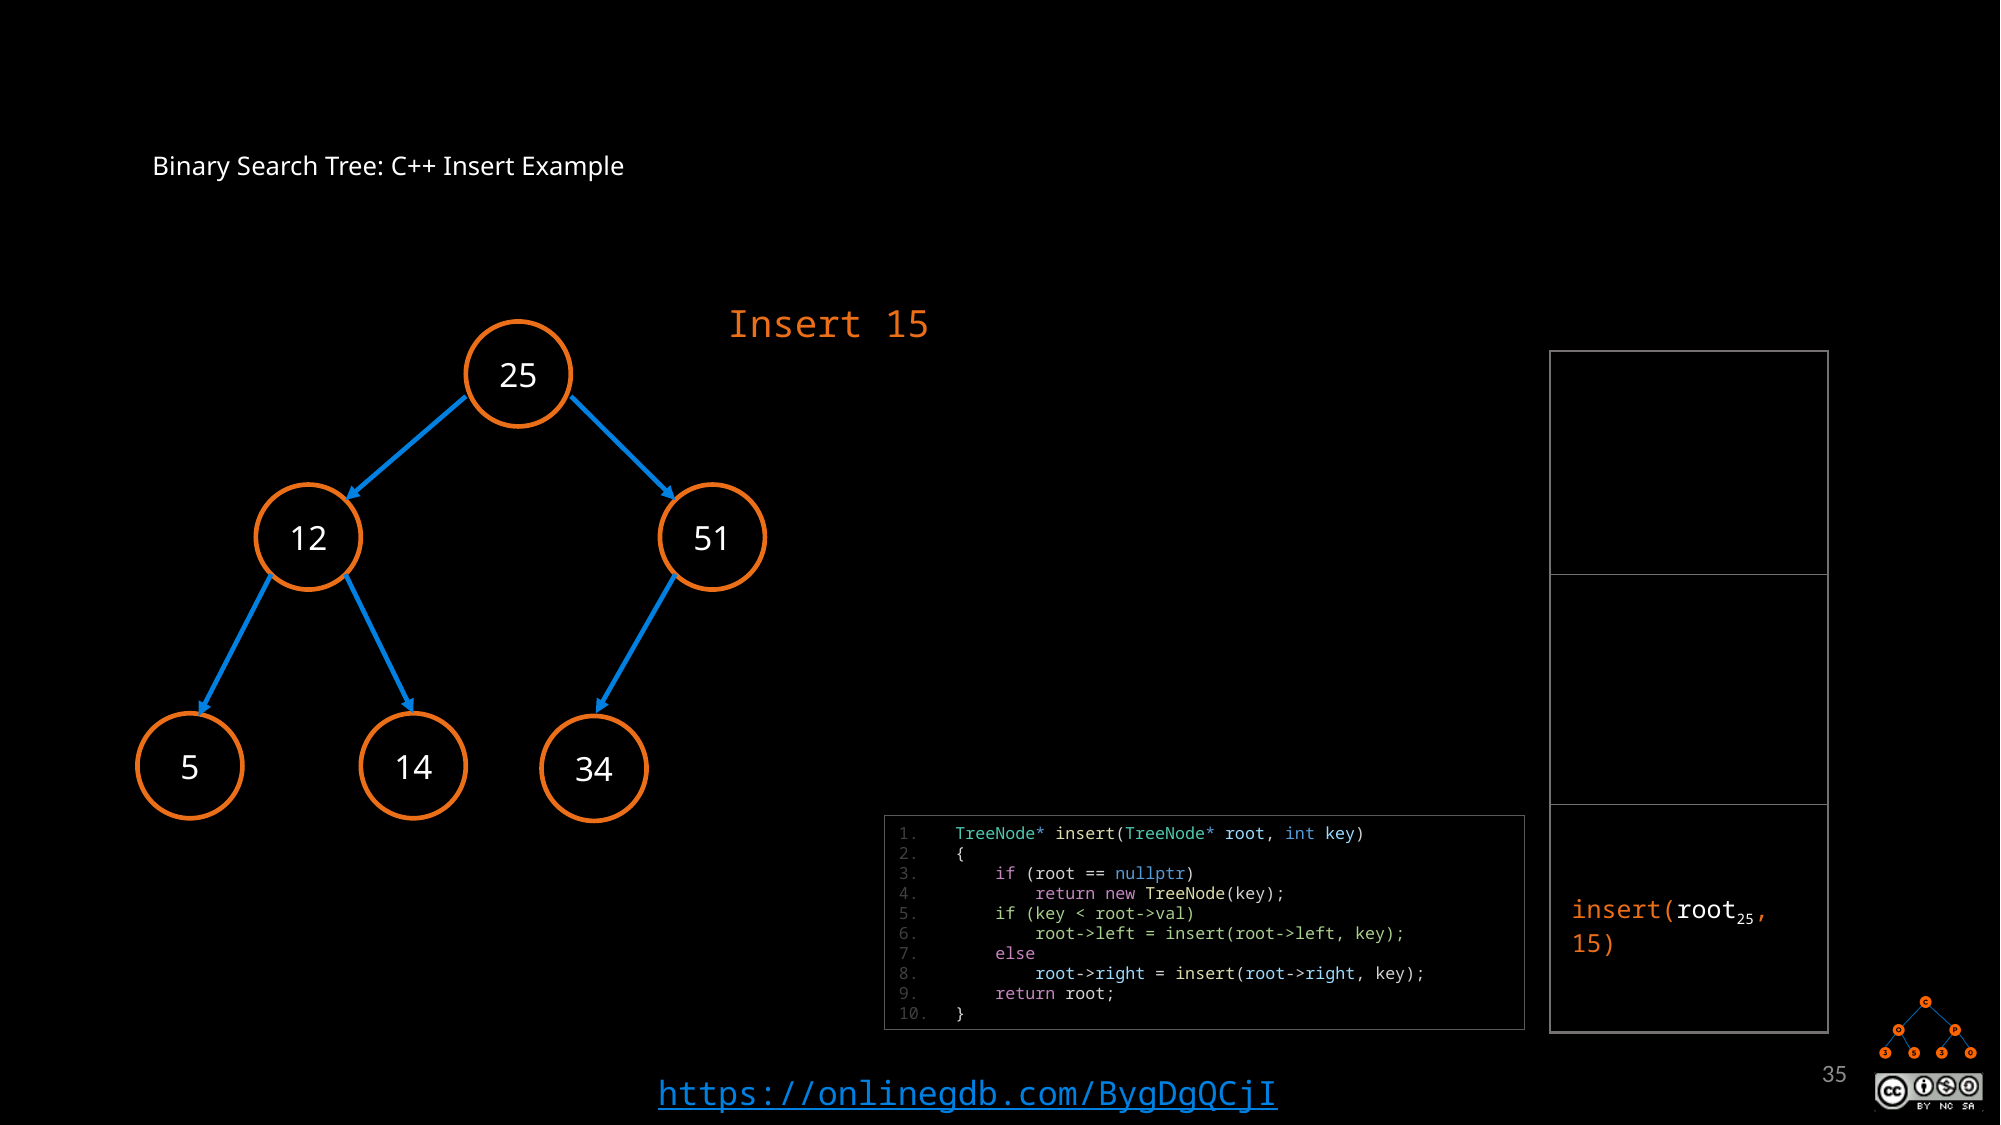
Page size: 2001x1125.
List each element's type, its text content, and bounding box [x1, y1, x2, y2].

text_box Insert 15 [712, 292, 979, 353]
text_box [1859, 988, 1998, 1112]
text_box [1549, 575, 1829, 804]
text_box [1549, 805, 1829, 1034]
text_box [579, 690, 783, 908]
text_box TreeNode* insert(TreeNode* root, int key) { if (root == nullptr) return new TreeNode(key); if (key < root->val) root->left = insert(root->left, key); else root->right = insert(root->right, key); return root; } [884, 815, 1525, 1030]
text_box [1549, 350, 1829, 574]
title Binary Search Tree: C++ Insert Example [137, 59, 1863, 278]
slide_number 35 [1412, 1042, 1859, 1103]
text_box https://onlinegdb.com/BygDgQCjI [643, 1064, 1313, 1125]
text_box insert(root25, 15) [1556, 886, 1832, 966]
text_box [137, 321, 765, 821]
